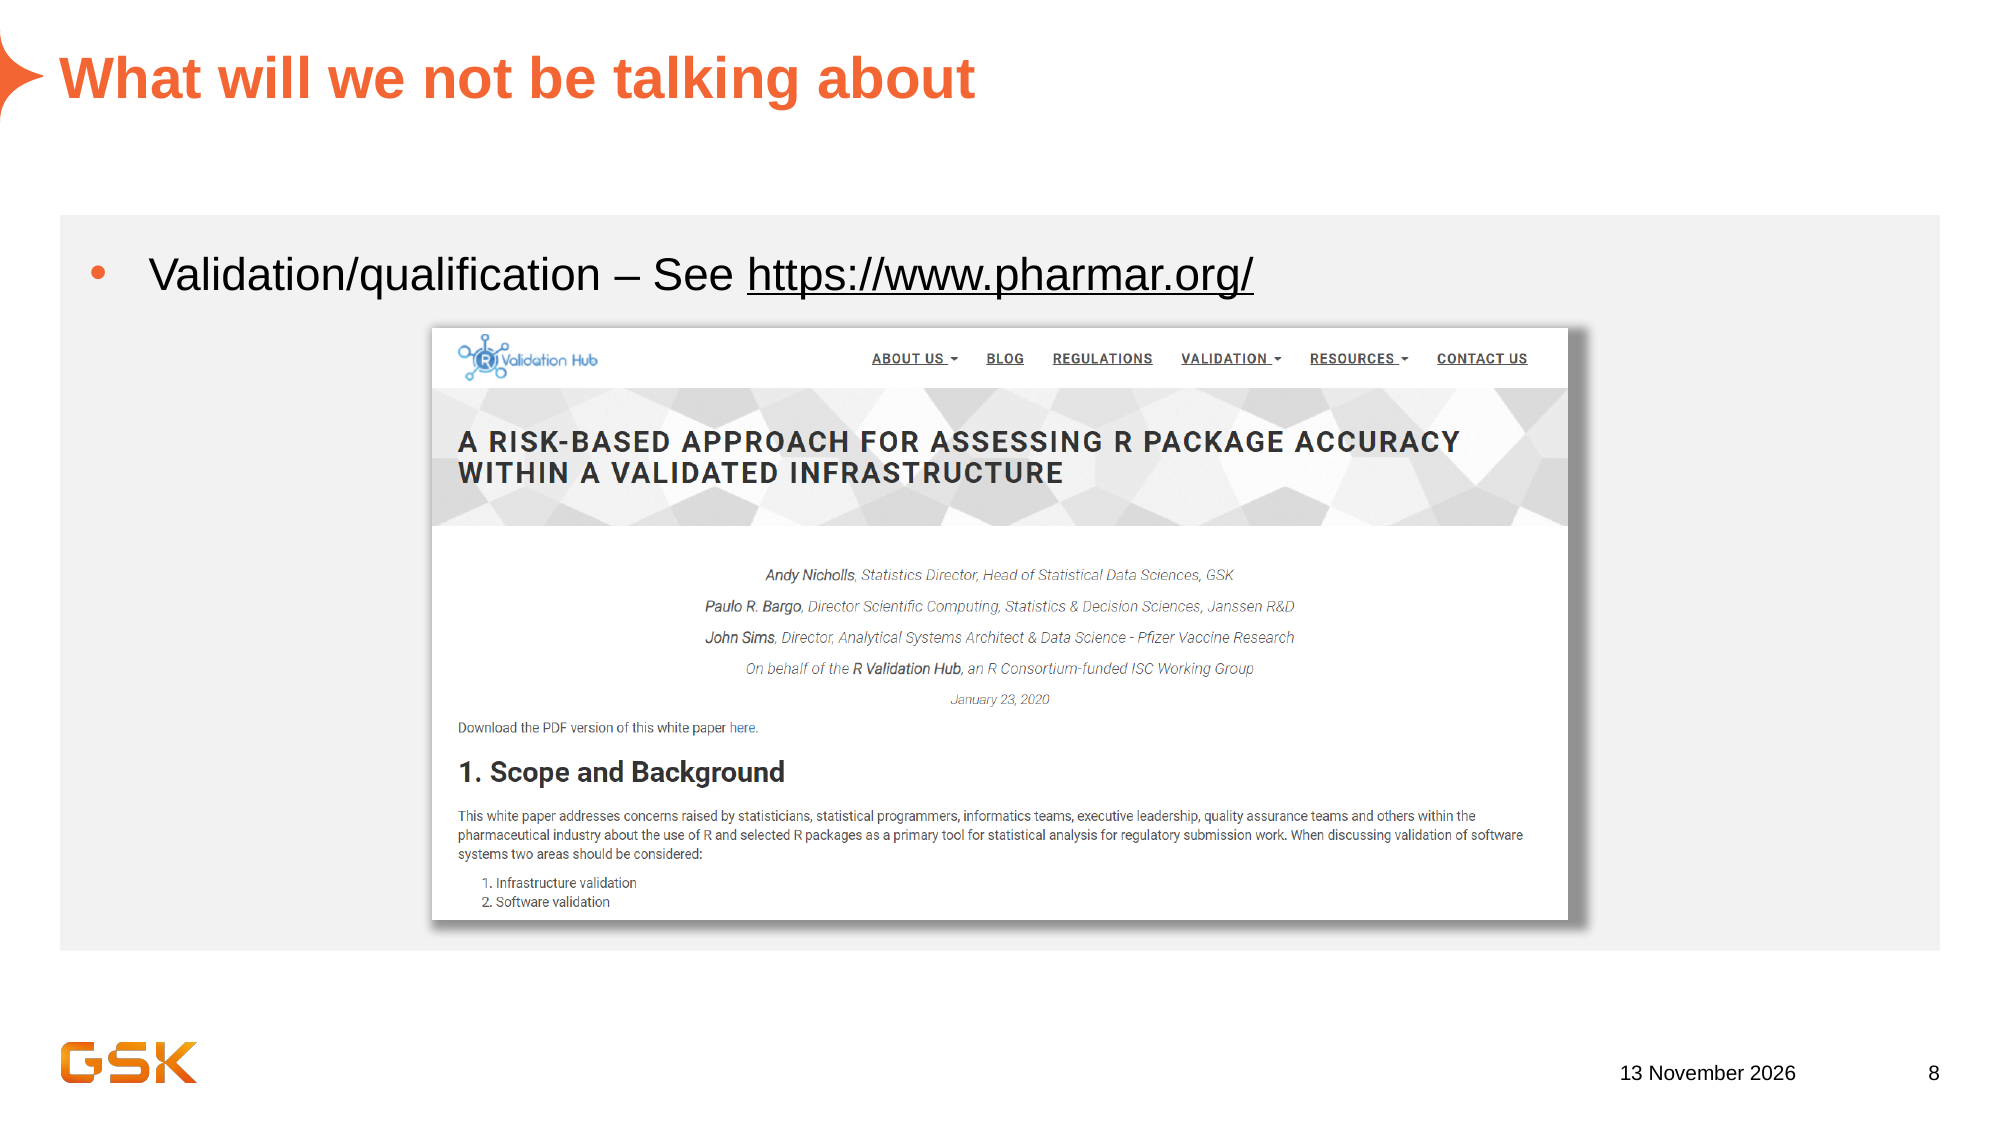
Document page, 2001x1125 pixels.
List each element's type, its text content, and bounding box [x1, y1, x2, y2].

list Validation/qualification – See https://www.pharmar.org/ [59, 215, 1940, 951]
picture [432, 328, 1568, 921]
picture [61, 1042, 197, 1083]
slide_number 8 [1851, 1040, 1940, 1085]
title What will we not be talking about [59, 39, 1940, 111]
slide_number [1340, 1040, 1797, 1085]
